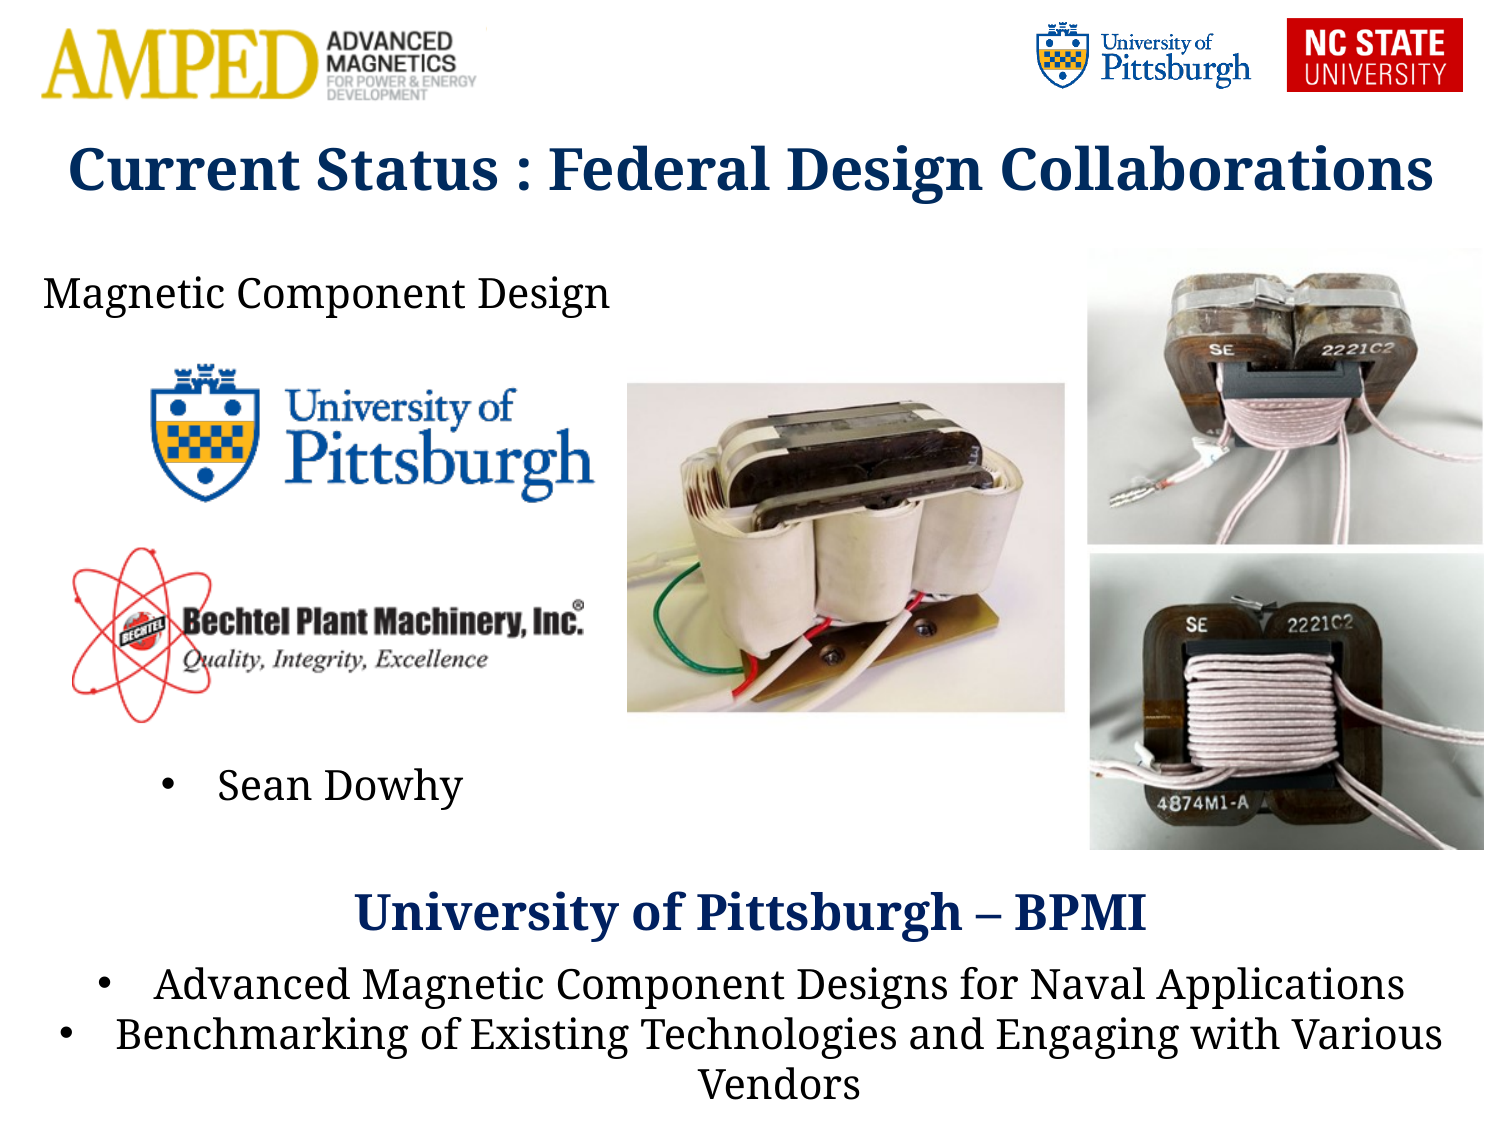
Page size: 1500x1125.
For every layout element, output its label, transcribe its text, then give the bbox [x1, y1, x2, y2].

picture [627, 248, 1485, 851]
text_box Magnetic Component Design [23, 248, 626, 336]
text_box Current Status : Federal Design Collaborations [0, 124, 1500, 216]
picture [1286, 17, 1463, 92]
picture [1033, 18, 1254, 92]
text_box Sean Dowhy [100, 745, 523, 822]
picture [72, 546, 584, 726]
picture [30, 12, 487, 111]
picture [145, 357, 601, 510]
text_box University of Pittsburgh – BPMI Advanced Magnetic Component Designs for Naval Applications Benchmarking of Existing Technologies and Engaging with Various Vendors [0, 907, 1500, 1081]
